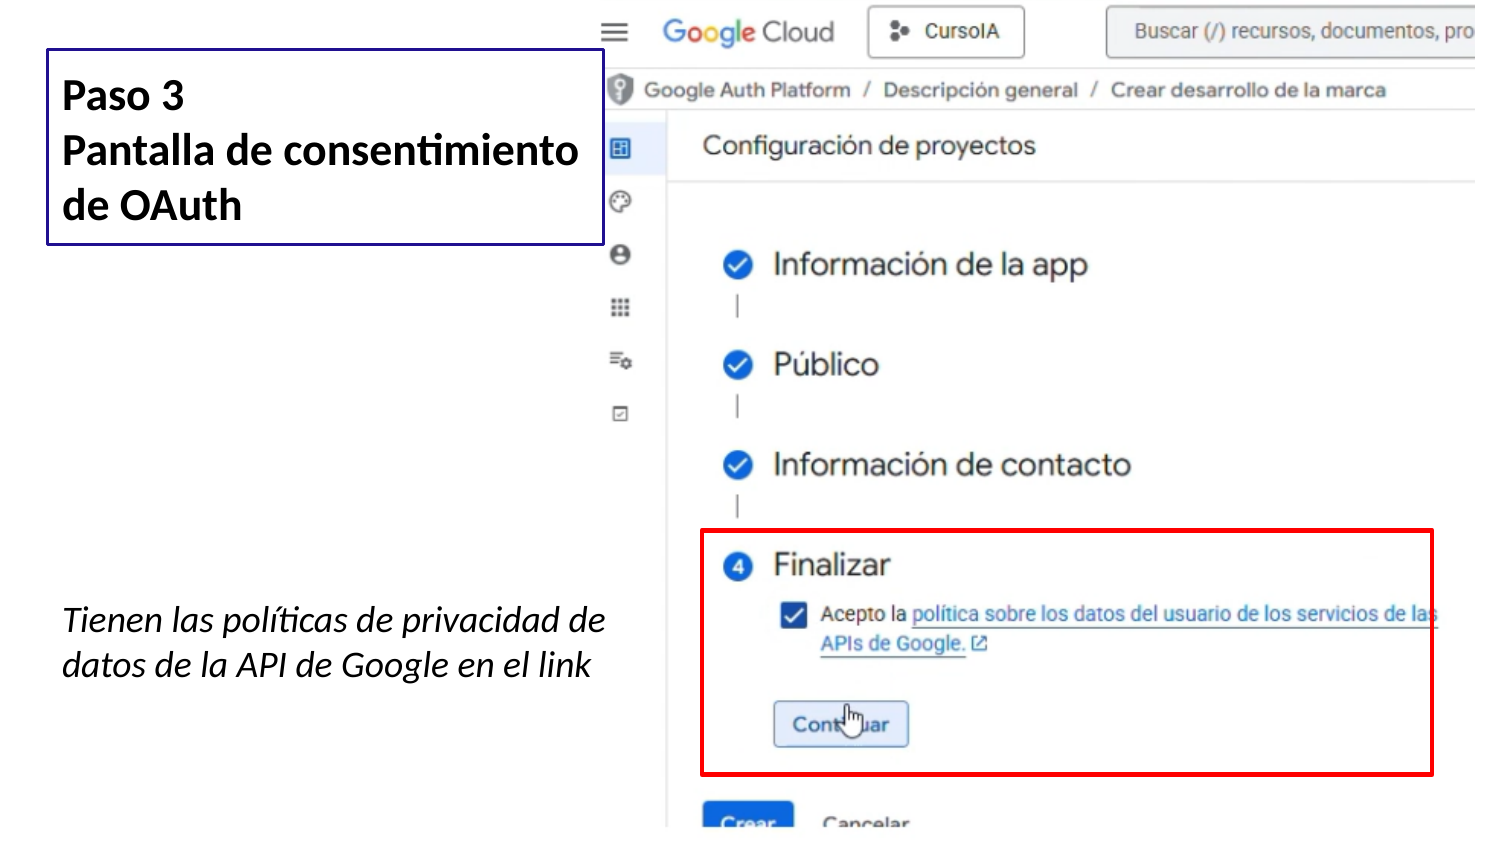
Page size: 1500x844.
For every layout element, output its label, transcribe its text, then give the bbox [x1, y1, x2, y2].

text_box Tienen las políticas de privacidad de datos de la API de Google en el link [47, 580, 595, 701]
text_box Paso 3 Pantalla de consentimiento de OAuth [47, 49, 595, 245]
picture [600, 0, 1475, 844]
